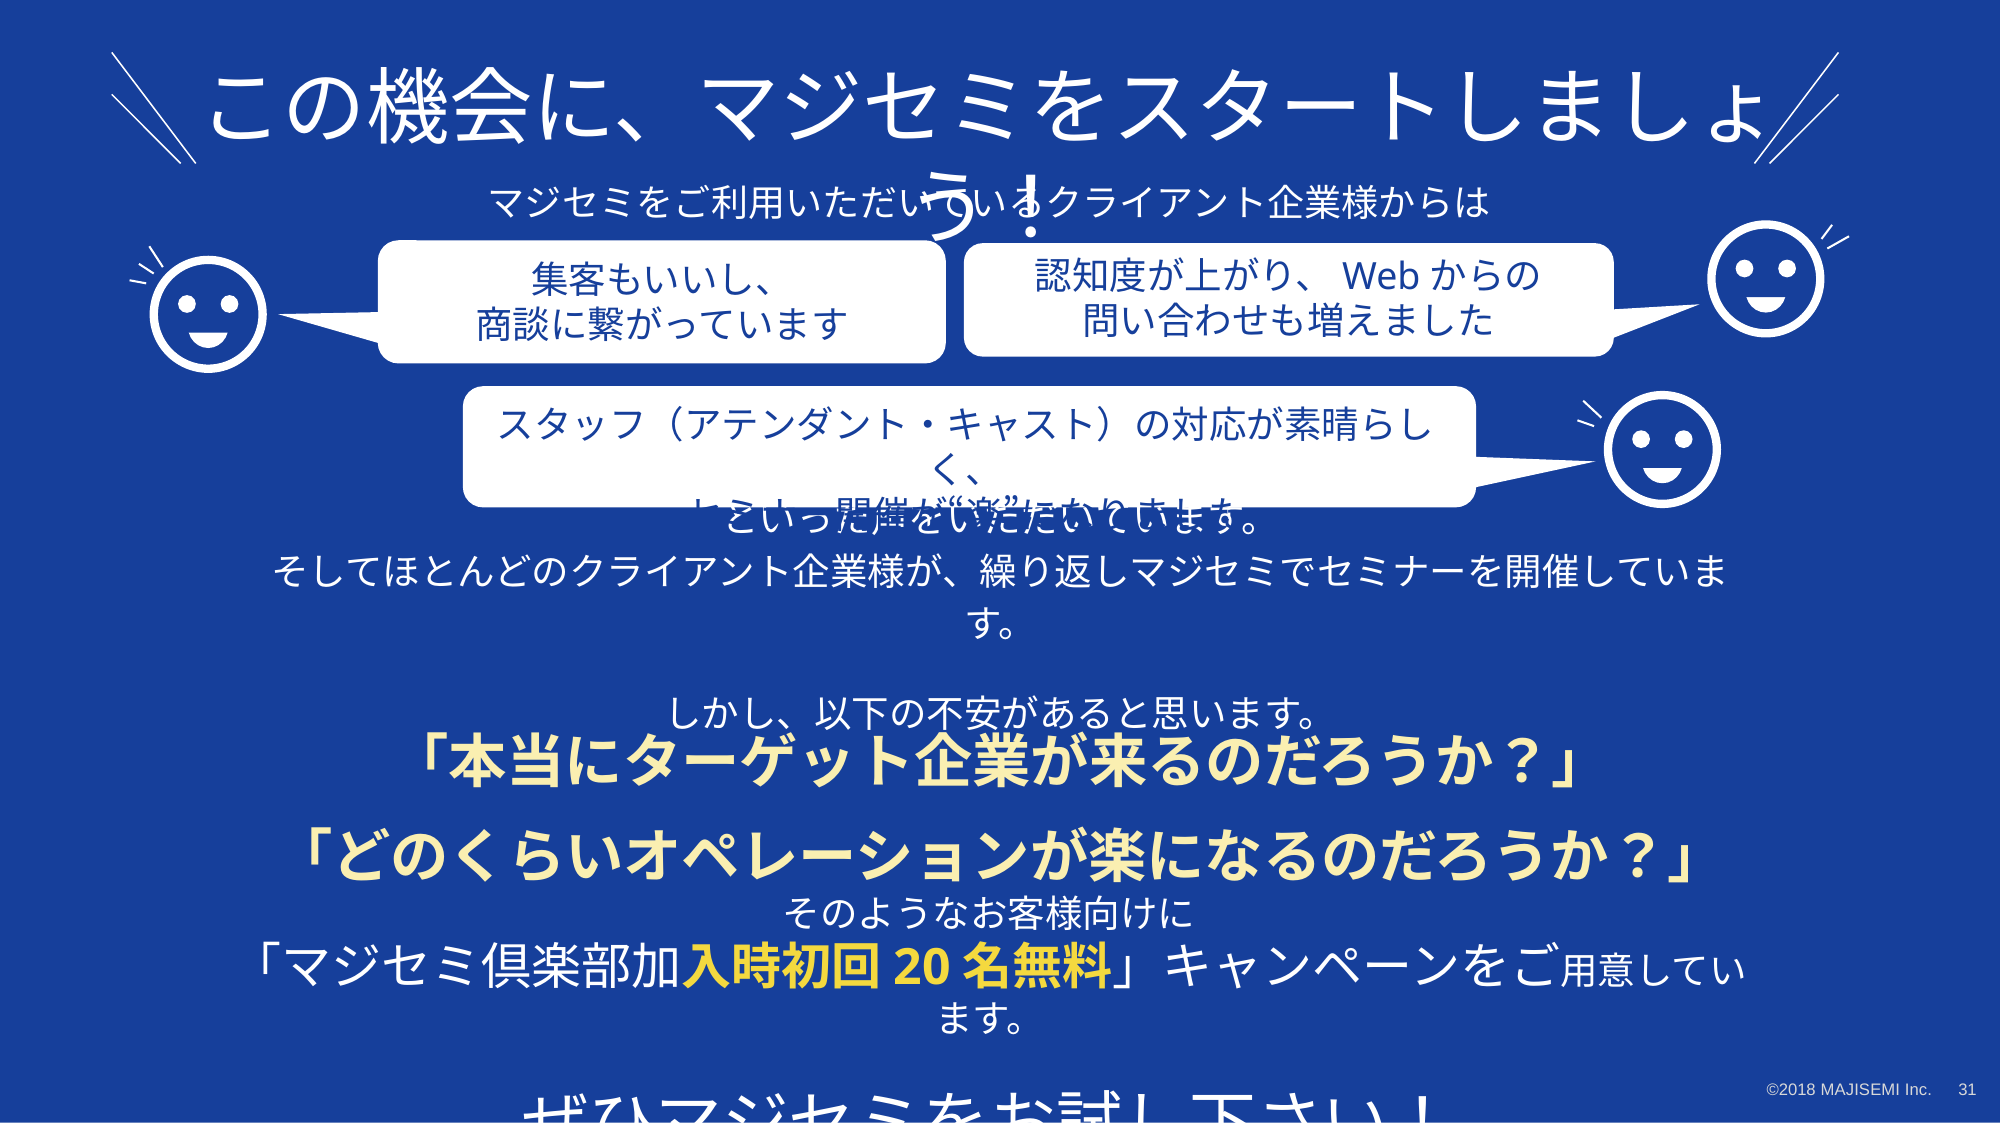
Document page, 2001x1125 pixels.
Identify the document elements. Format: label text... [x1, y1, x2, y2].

text_box 「本当にターゲット企業が来るのだろうか？」 「どのくらいオペレーションが楽になるのだろうか？」 [113, 691, 1887, 908]
text_box そのようなお客様向けに 「マジセミ倶楽部加入時初回20名無料」キャンペーンをご用意しています。 ぜひマジセミをお試し下さい！ [201, 908, 1777, 1125]
text_box ©2018 MAJISEMI Inc. [1667, 1058, 1928, 1119]
text_box [0, 0, 2000, 1123]
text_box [111, 52, 196, 164]
text_box この機会に、マジセミをスタートしましょう！ [164, 46, 1815, 221]
text_box マジセミをご利用いただいているクライアント企業様からは [466, 160, 1513, 221]
slide_number ‹#› [1928, 1058, 1992, 1119]
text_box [129, 223, 1850, 508]
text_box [1754, 52, 1839, 164]
text_box といった声をいただいています。 そしてほとんどのクライアント企業様が、繰り返しマジセミでセミナーを開催しています。 しかし、以下の不安があると思います。 [245, 593, 1755, 682]
